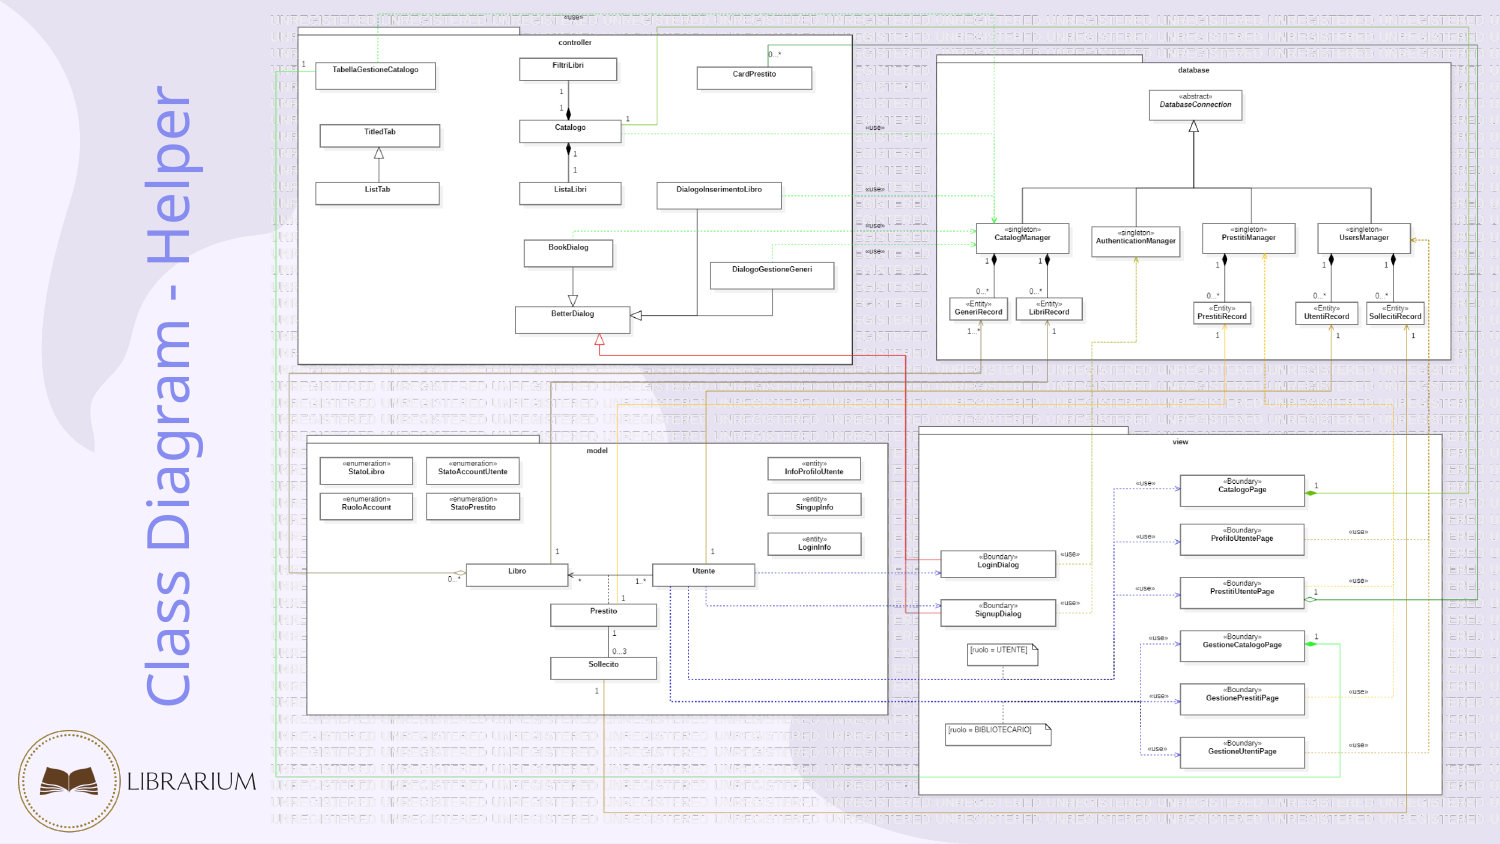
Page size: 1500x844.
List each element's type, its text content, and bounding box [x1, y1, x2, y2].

picture [0, 8, 1500, 843]
title Class Diagram - Helper [104, 3, 229, 716]
